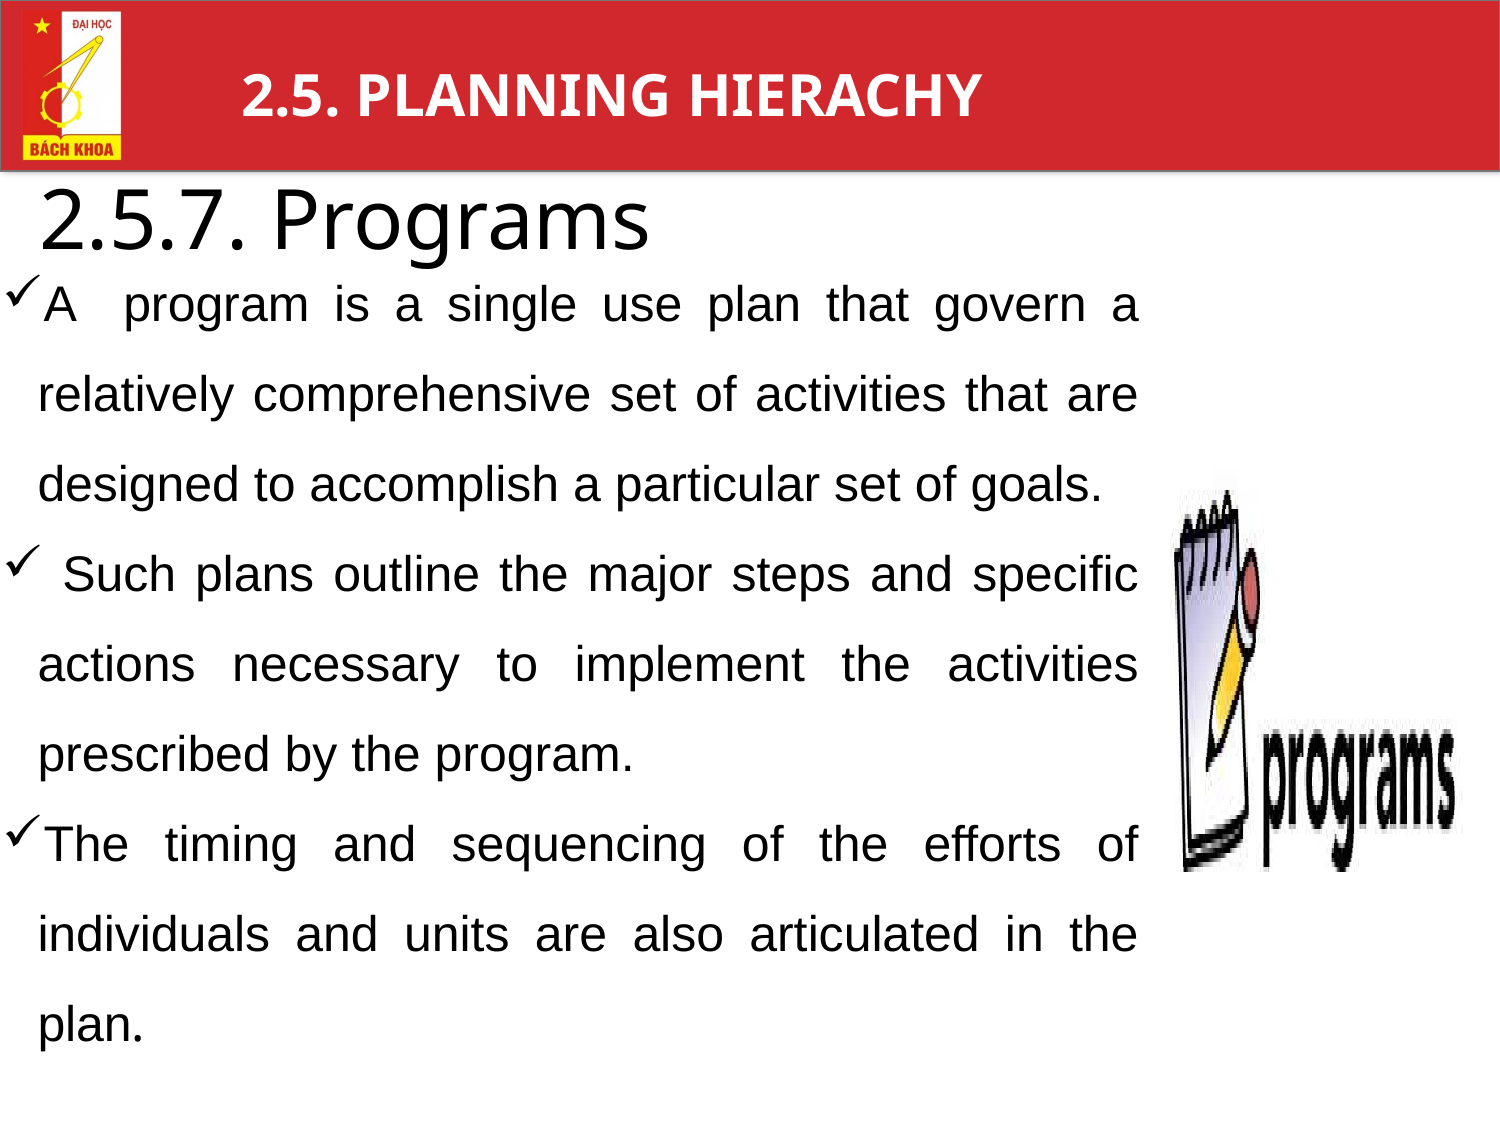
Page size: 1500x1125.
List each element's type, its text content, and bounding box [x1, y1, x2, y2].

text_box 2.5.7. Programs [0, 175, 712, 311]
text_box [0, 0, 1500, 172]
text_box A program is a single use plan that govern a relatively compre­hensive set of activities that are designed to accomplish a particular set of goals. Such plans outline the major steps and specific actions necessary to implement the activities prescribed by the program. The timing and sequencing of the efforts of individuals and units are also articulated in the plan. [0, 234, 1155, 1085]
picture [1161, 261, 1463, 1026]
